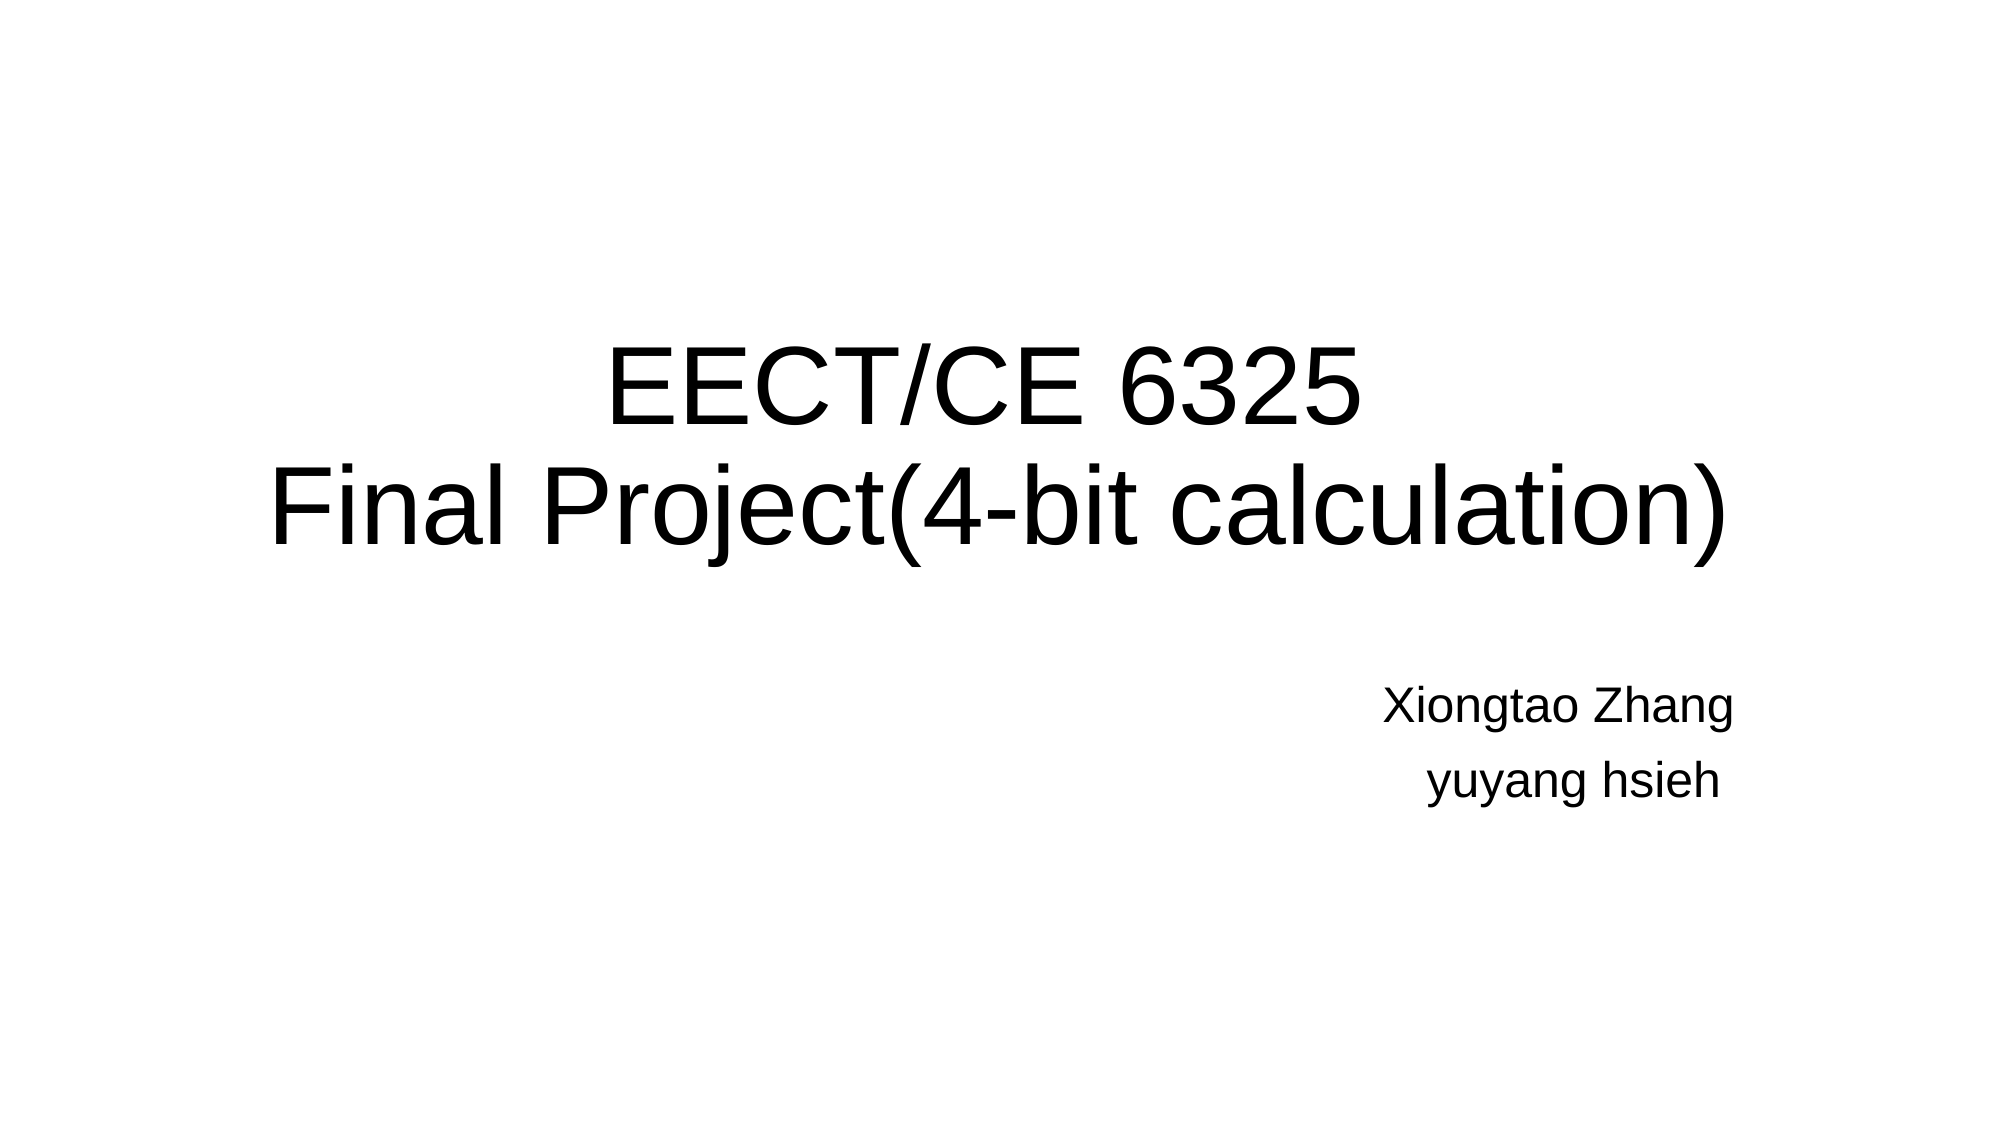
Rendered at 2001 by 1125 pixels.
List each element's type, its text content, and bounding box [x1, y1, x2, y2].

subtitle Xiongtao Zhang yuyang hsieh [249, 590, 1750, 863]
title EECT/CE 6325 Final Project(4-bit calculation) [249, 184, 1750, 576]
